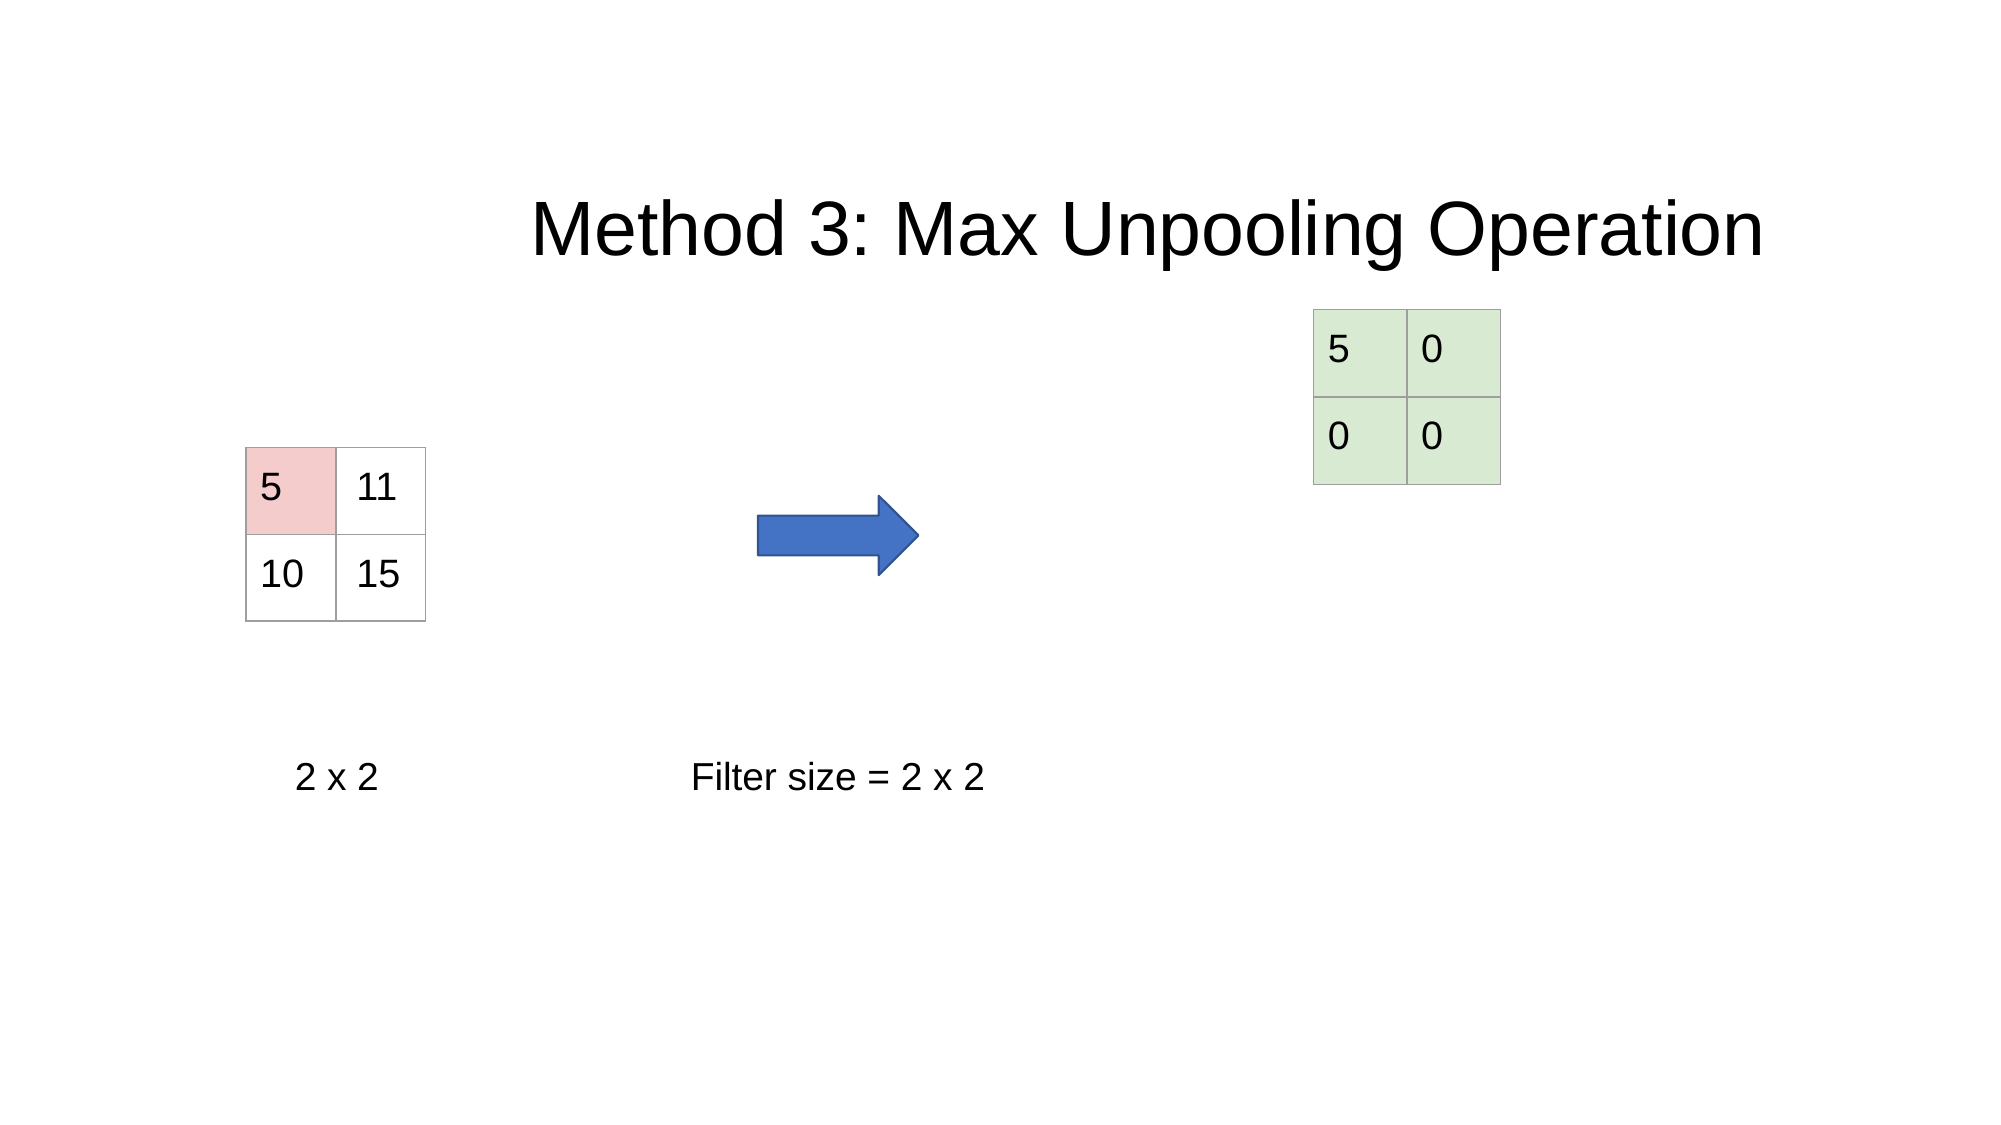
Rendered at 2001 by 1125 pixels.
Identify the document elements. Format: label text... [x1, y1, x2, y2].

title Method 3: Max Unpooling Operation [183, 113, 2000, 319]
table_header 5 [1314, 319, 1406, 396]
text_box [757, 495, 919, 576]
table_cell 15 [337, 535, 425, 620]
text_box 2 x 2 [292, 749, 382, 799]
text_box Filter size = 2 x 2 [687, 749, 989, 799]
table_header 0 [1408, 319, 1500, 396]
table_cell 10 [247, 535, 335, 620]
table_cell 0 [1408, 398, 1500, 484]
table_header 11 [337, 448, 425, 534]
table_header 5 [247, 448, 335, 534]
table_cell 0 [1314, 398, 1406, 484]
